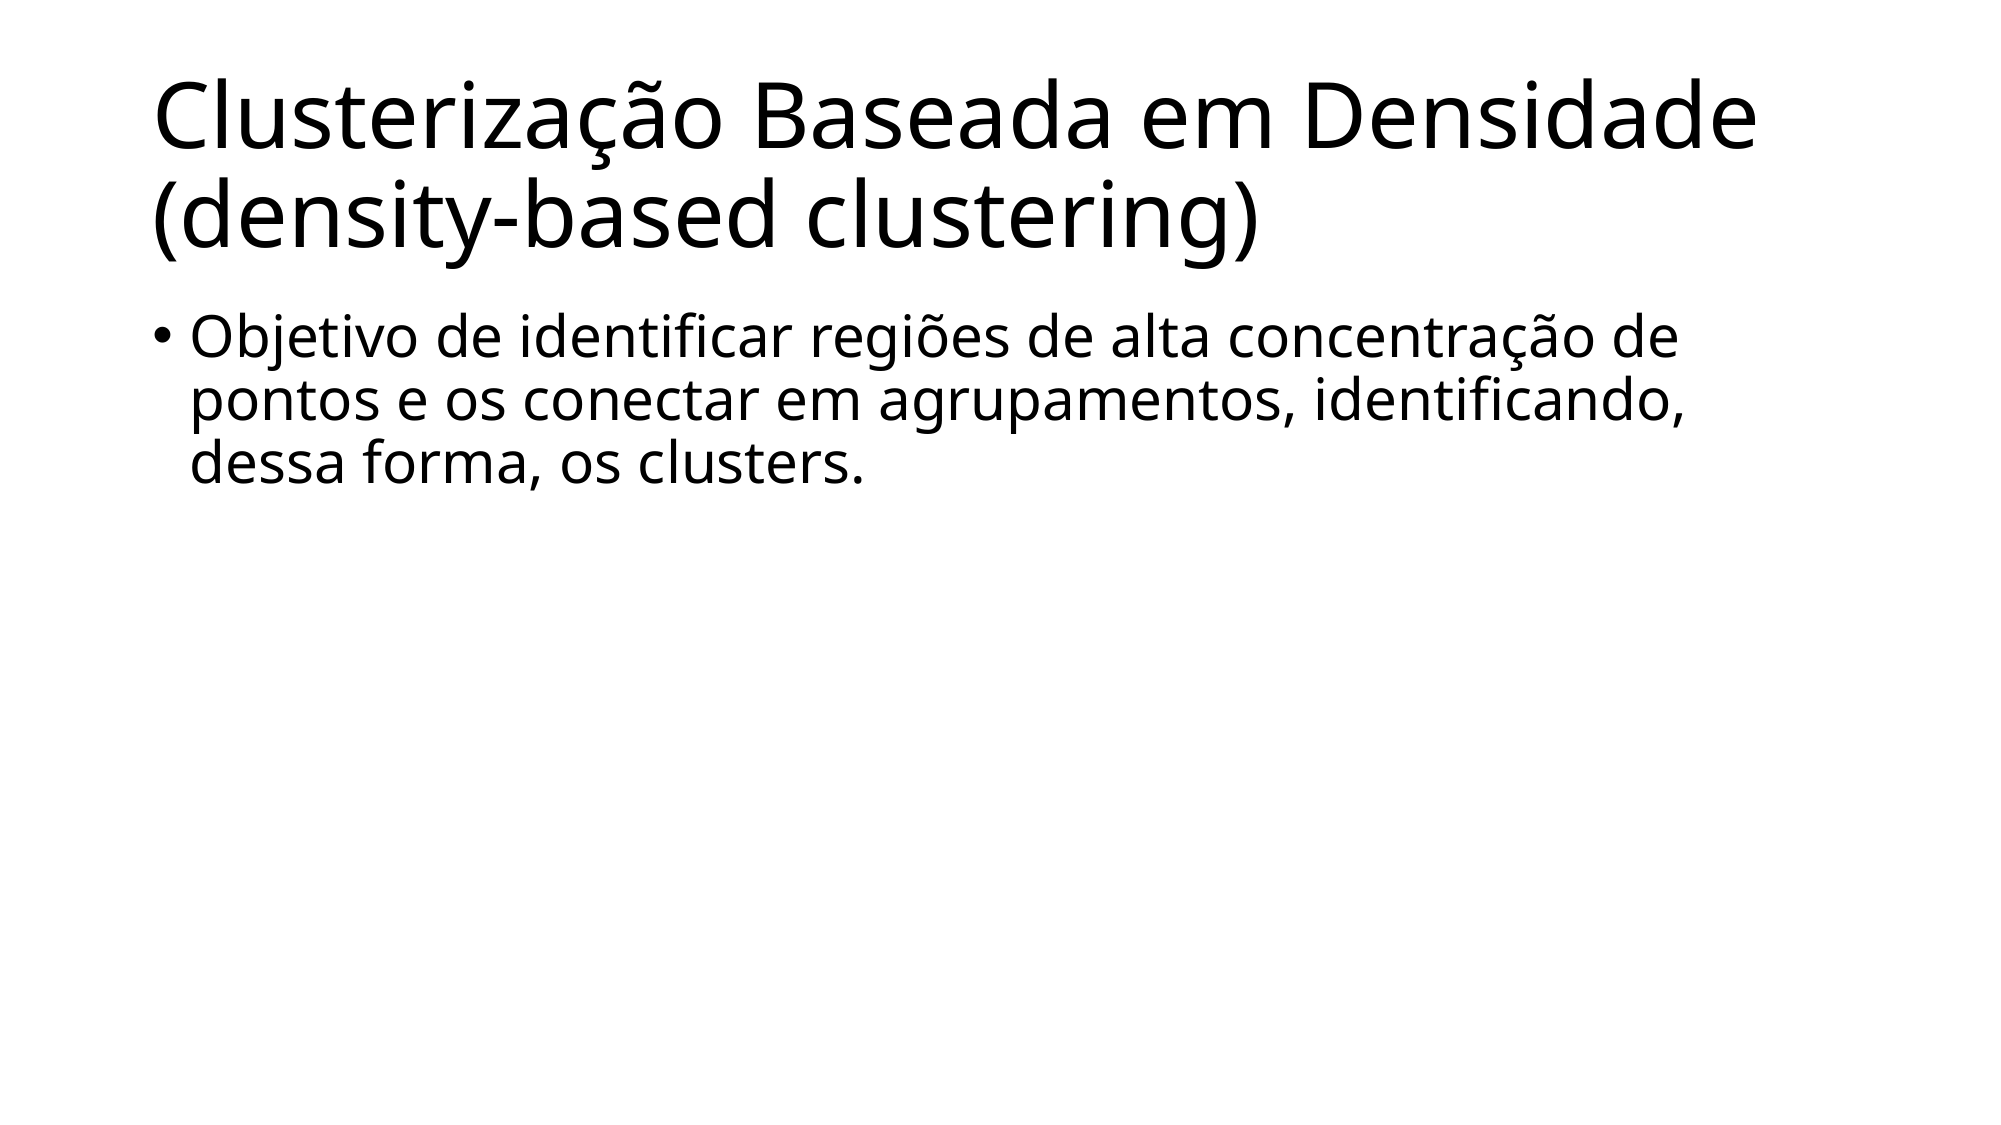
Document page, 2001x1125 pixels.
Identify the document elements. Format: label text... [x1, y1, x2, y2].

list Objetivo de identificar regiões de alta concentração de pontos e os conectar em agrupamentos, identificando, dessa forma, os clusters. [137, 299, 1863, 1014]
title Clusterização Baseada em Densidade (density-based clustering) [137, 59, 1863, 278]
